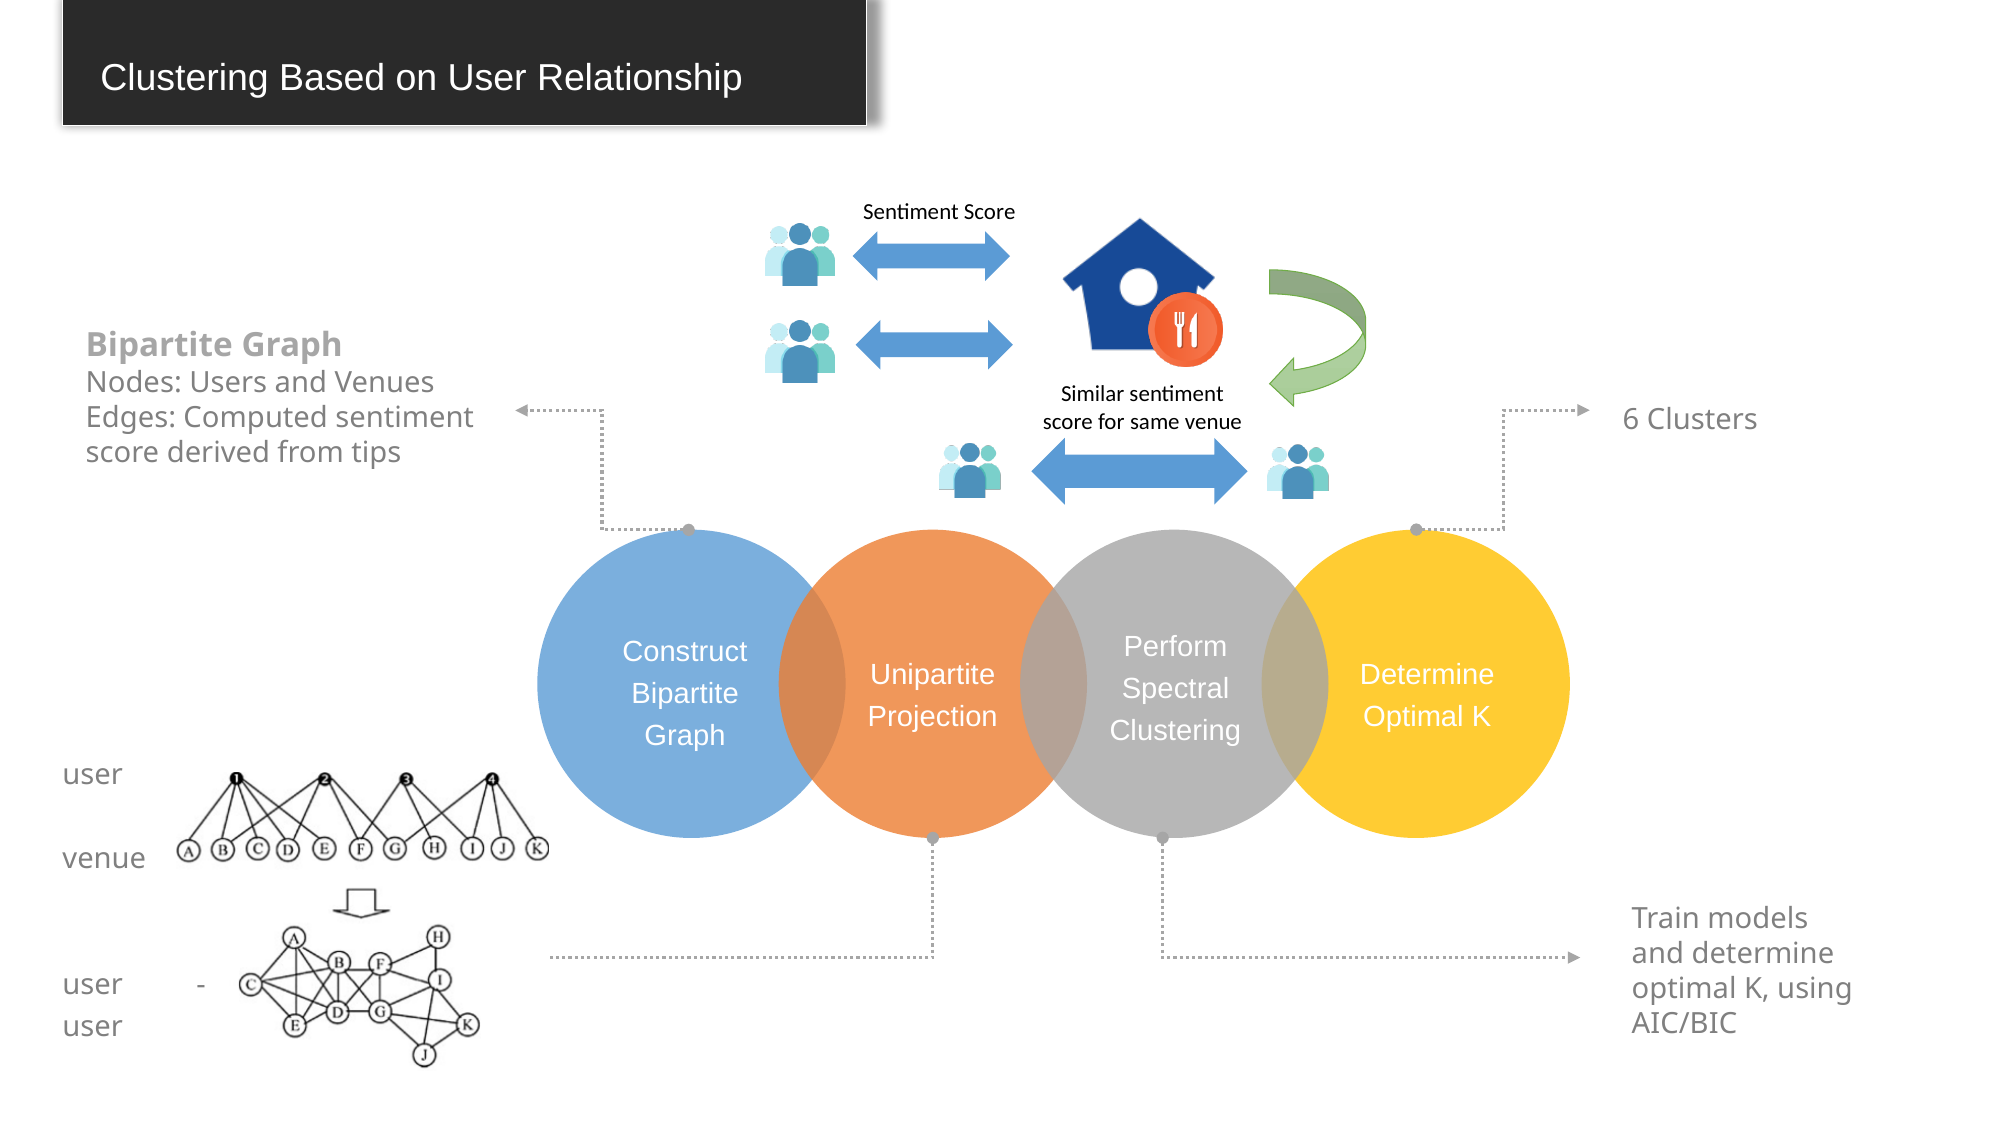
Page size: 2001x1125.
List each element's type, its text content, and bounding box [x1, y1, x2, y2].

text_box Unipartite Projection [864, 648, 1001, 733]
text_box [515, 410, 689, 530]
text_box 6 Clusters [1608, 392, 1869, 443]
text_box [1062, 213, 1223, 367]
text_box [1268, 269, 1367, 408]
text_box [1019, 528, 1330, 840]
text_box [1416, 410, 1590, 530]
text_box Sentiment Score [848, 188, 1042, 232]
text_box [61, 0, 867, 126]
text_box [1295, 528, 1571, 839]
text_box [777, 528, 1054, 839]
text_box Clustering Based on User Relationship [85, 36, 865, 105]
picture [926, 426, 1013, 514]
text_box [1311, 688, 1432, 1107]
text_box Train models and determine optimal K, using AIC/BIC [1616, 892, 1878, 1048]
text_box [851, 228, 1012, 284]
text_box Determine Optimal K [1359, 648, 1496, 733]
text_box [1029, 442, 1250, 508]
picture [749, 204, 849, 401]
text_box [664, 689, 784, 1107]
text_box Similar sentiment score for same venue [1027, 371, 1259, 442]
picture [1254, 428, 1341, 515]
text_box Construct Bipartite Graph [617, 625, 754, 752]
text_box Perform Spectral Clustering [1107, 620, 1244, 746]
text_box [536, 528, 812, 837]
text_box user venue user - user [62, 748, 206, 1042]
text_box [854, 317, 1015, 373]
picture [172, 772, 549, 1071]
text_box Bipartite Graph Nodes: Users and Venues Edges: Computed sentiment score derived from tips [85, 315, 497, 469]
